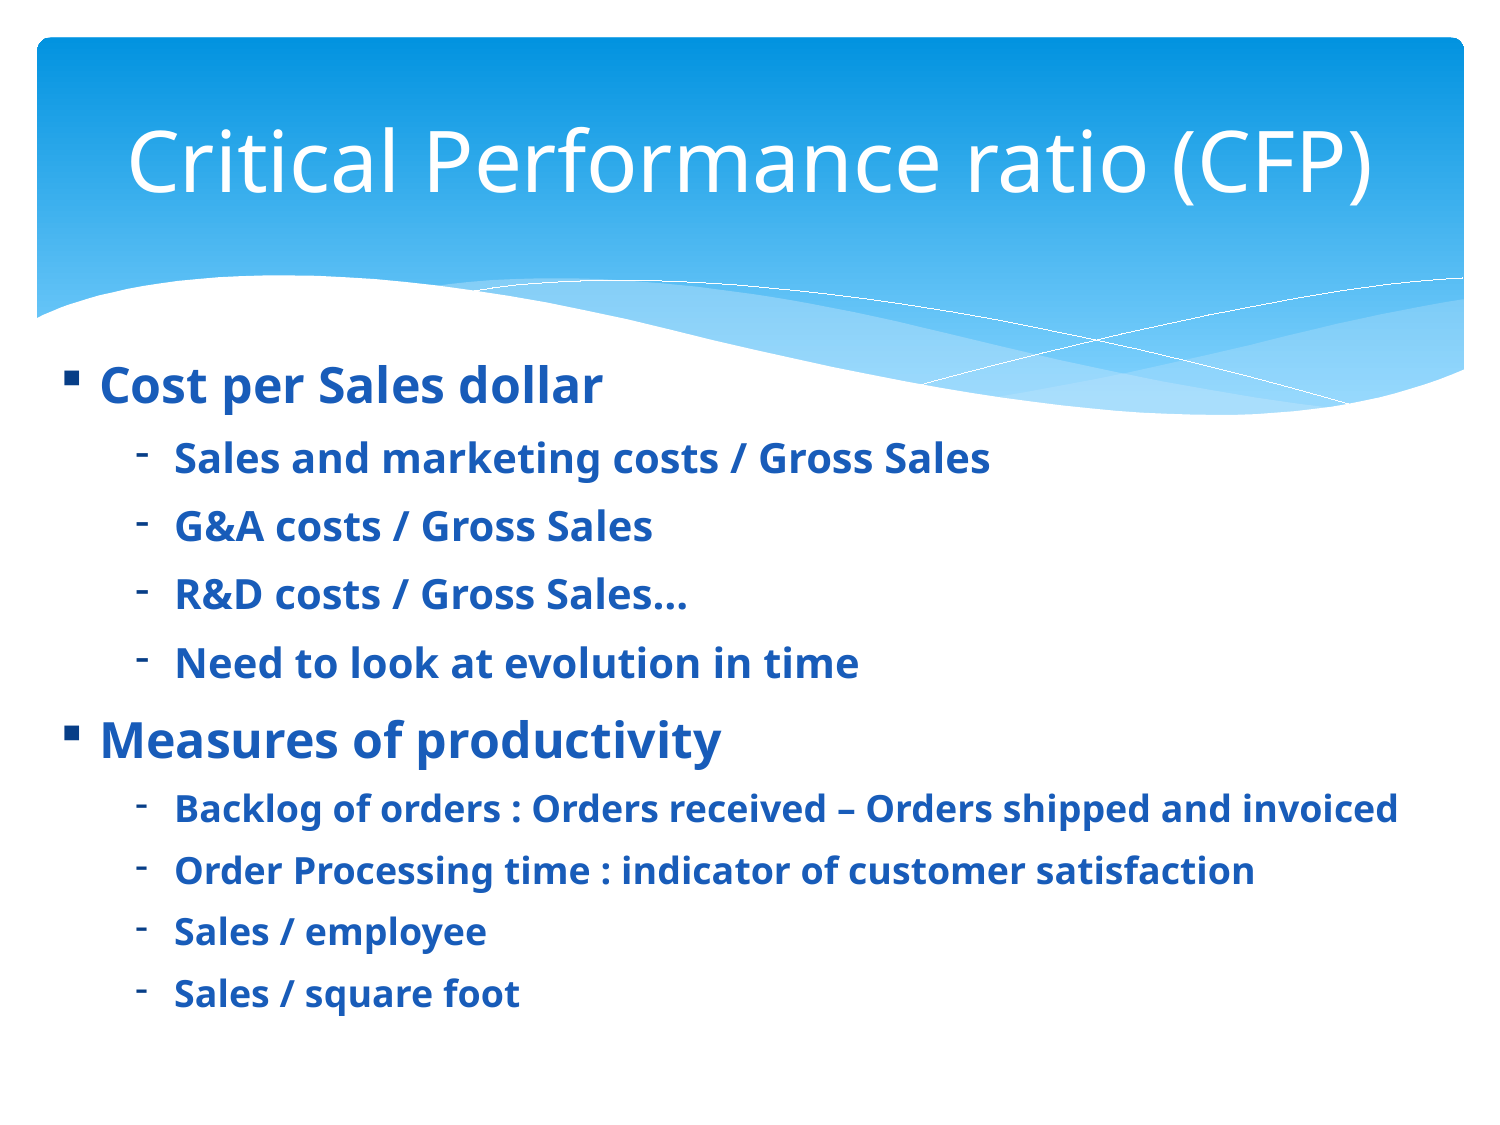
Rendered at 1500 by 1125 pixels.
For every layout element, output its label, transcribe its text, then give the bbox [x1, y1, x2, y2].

text_box Cost per Sales dollar Sales and marketing costs / Gross Sales G&A costs / Gross Sales R&D costs / Gross Sales… Need to look at evolution in time Measures of productivity Backlog of orders : Orders received – Orders shipped and invoiced Order Processing time : indicator of customer satisfaction Sales / employee Sales / square foot [46, 183, 1488, 855]
title Critical Performance ratio (CFP) [75, 55, 1425, 183]
